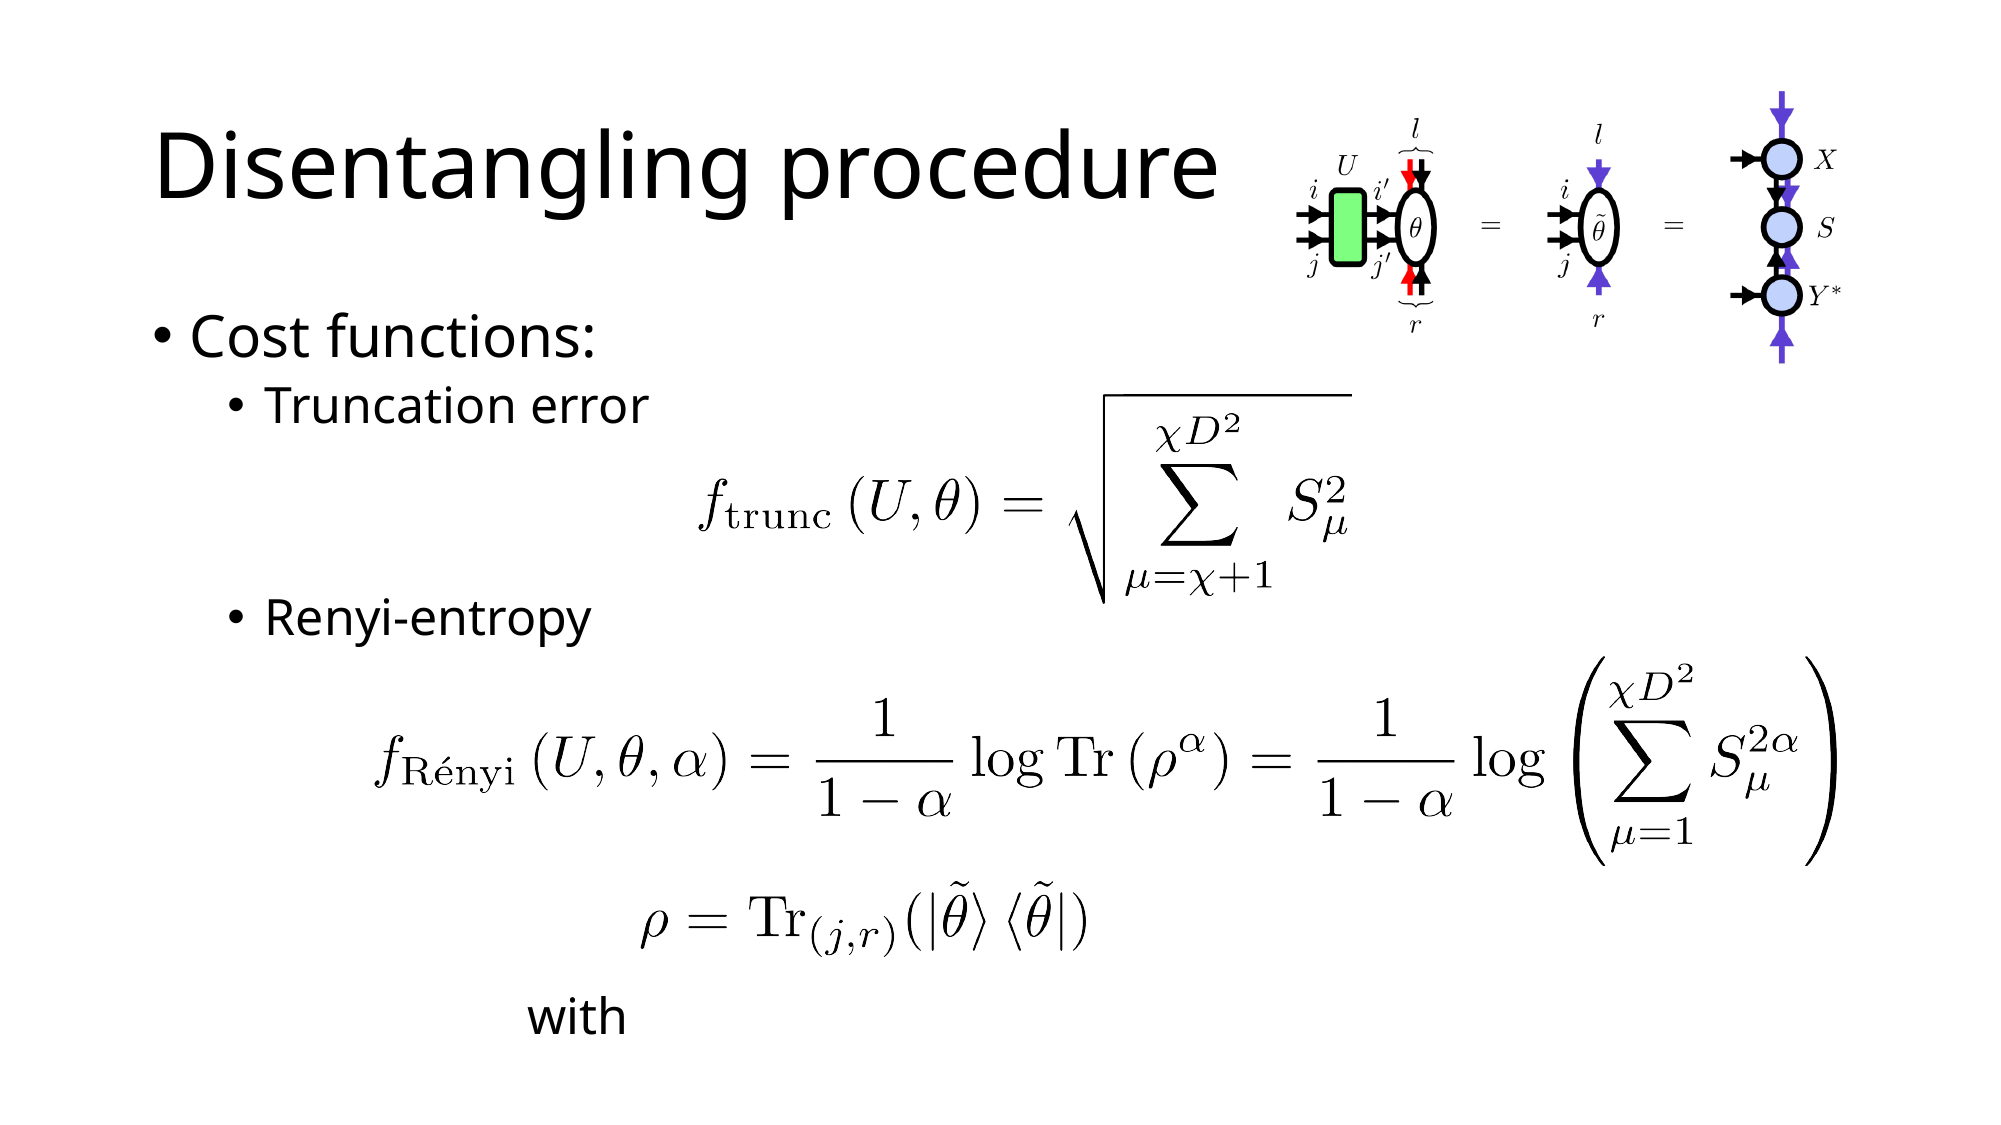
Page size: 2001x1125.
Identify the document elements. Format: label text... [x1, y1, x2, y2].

title Disentangling procedure [137, 59, 1863, 278]
picture [373, 655, 1837, 867]
picture [639, 880, 1086, 957]
list Cost functions: Truncation error Renyi-entropy with [137, 299, 1863, 1014]
picture [697, 393, 1352, 604]
picture [1295, 87, 1854, 366]
